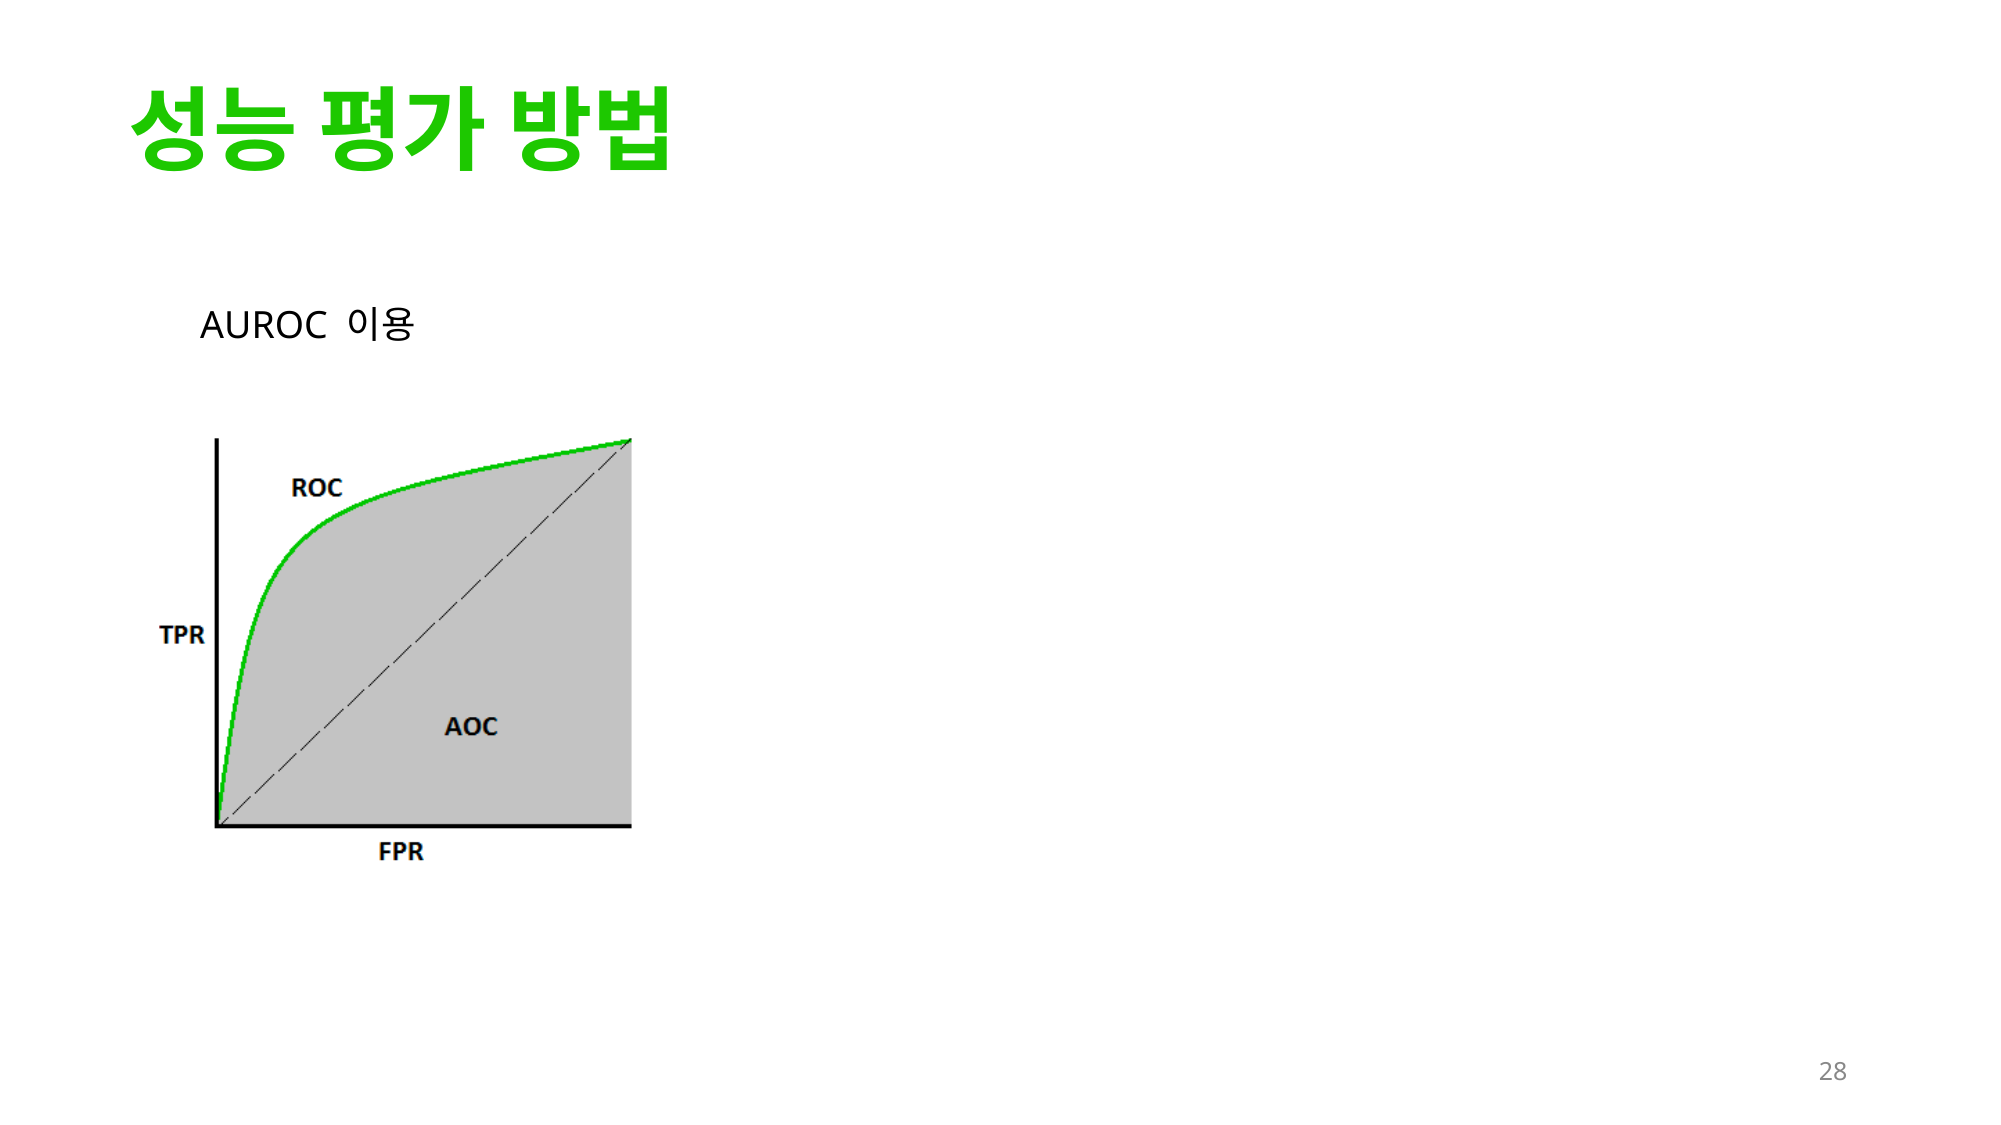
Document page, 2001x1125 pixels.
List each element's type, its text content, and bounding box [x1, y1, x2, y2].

picture [147, 419, 647, 878]
title 성능 평가 방법 [113, 25, 1839, 243]
slide_number ‹#› [1412, 1042, 1863, 1103]
text_box AUROC 이용 [185, 293, 955, 354]
